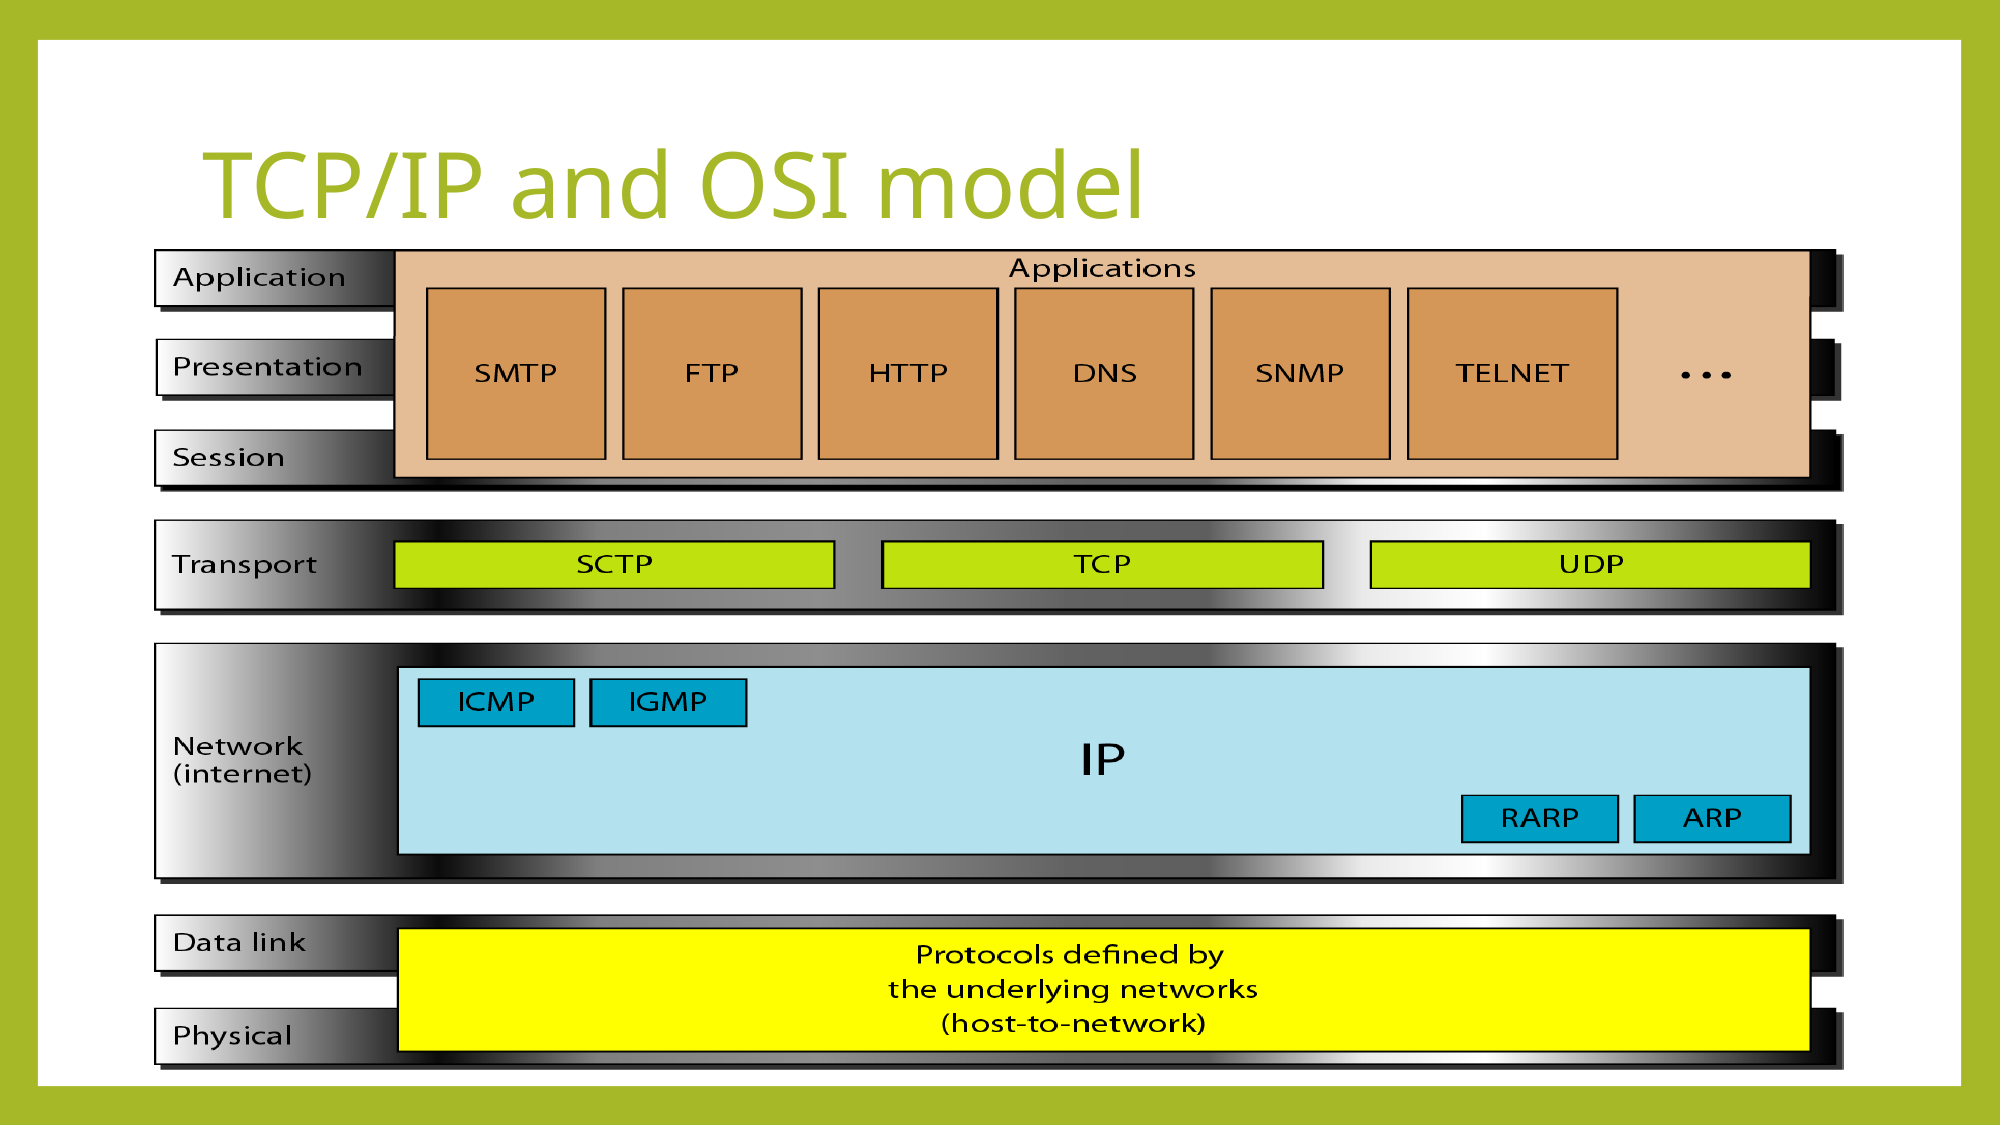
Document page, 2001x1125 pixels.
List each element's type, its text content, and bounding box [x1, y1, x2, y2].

title TCP/IP and OSI model [187, 55, 1808, 246]
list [154, 248, 1845, 1070]
